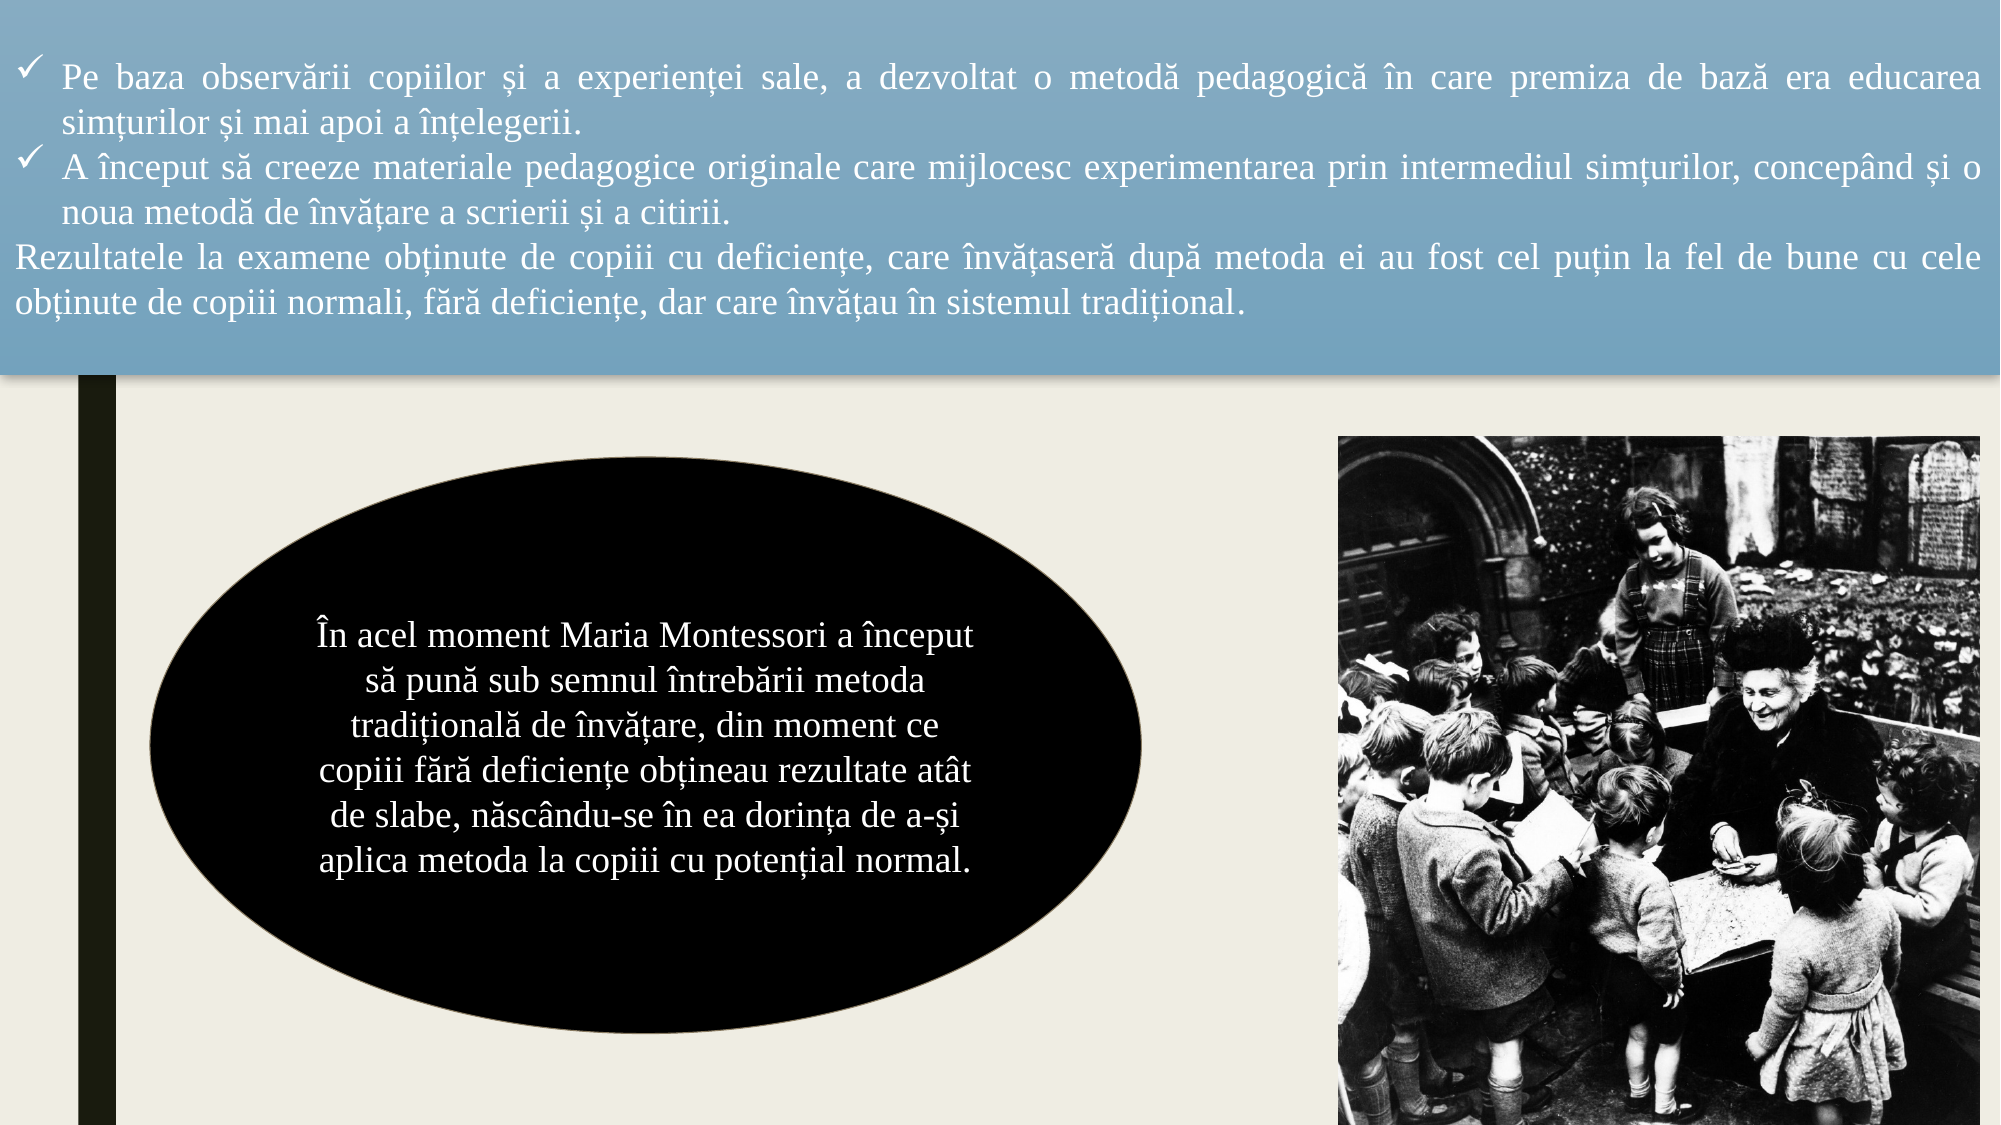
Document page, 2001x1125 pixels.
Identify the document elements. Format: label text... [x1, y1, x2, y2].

picture [1338, 436, 1980, 1125]
text_box În acel moment Maria Montessori a început să pună sub semnul întrebării metoda tradițională de învățare, din moment ce copiii fără deficiențe obțineau rezultate atât de slabe, născându-se în ea dorința de a-și aplica metoda la copiii cu potențial normal. [149, 456, 1142, 1035]
text_box Pe baza observării copiilor și a experienței sale, a dezvoltat o metodă pedagogică în care premiza de bază era educarea simțurilor și mai apoi a înțelegerii. A început să creeze materiale pedagogice originale care mijlocesc experimentarea prin intermediul simțurilor, concepând și o noua metodă de învățare a scrierii și a citirii. Rezultatele la examene obținute de copiii cu deficiențe, care învățaseră după metoda ei au fost cel puțin la fel de bune cu cele obținute de copiii normali, fără deficiențe, dar care învățau în sistemul tradițional. [0, 0, 2000, 375]
